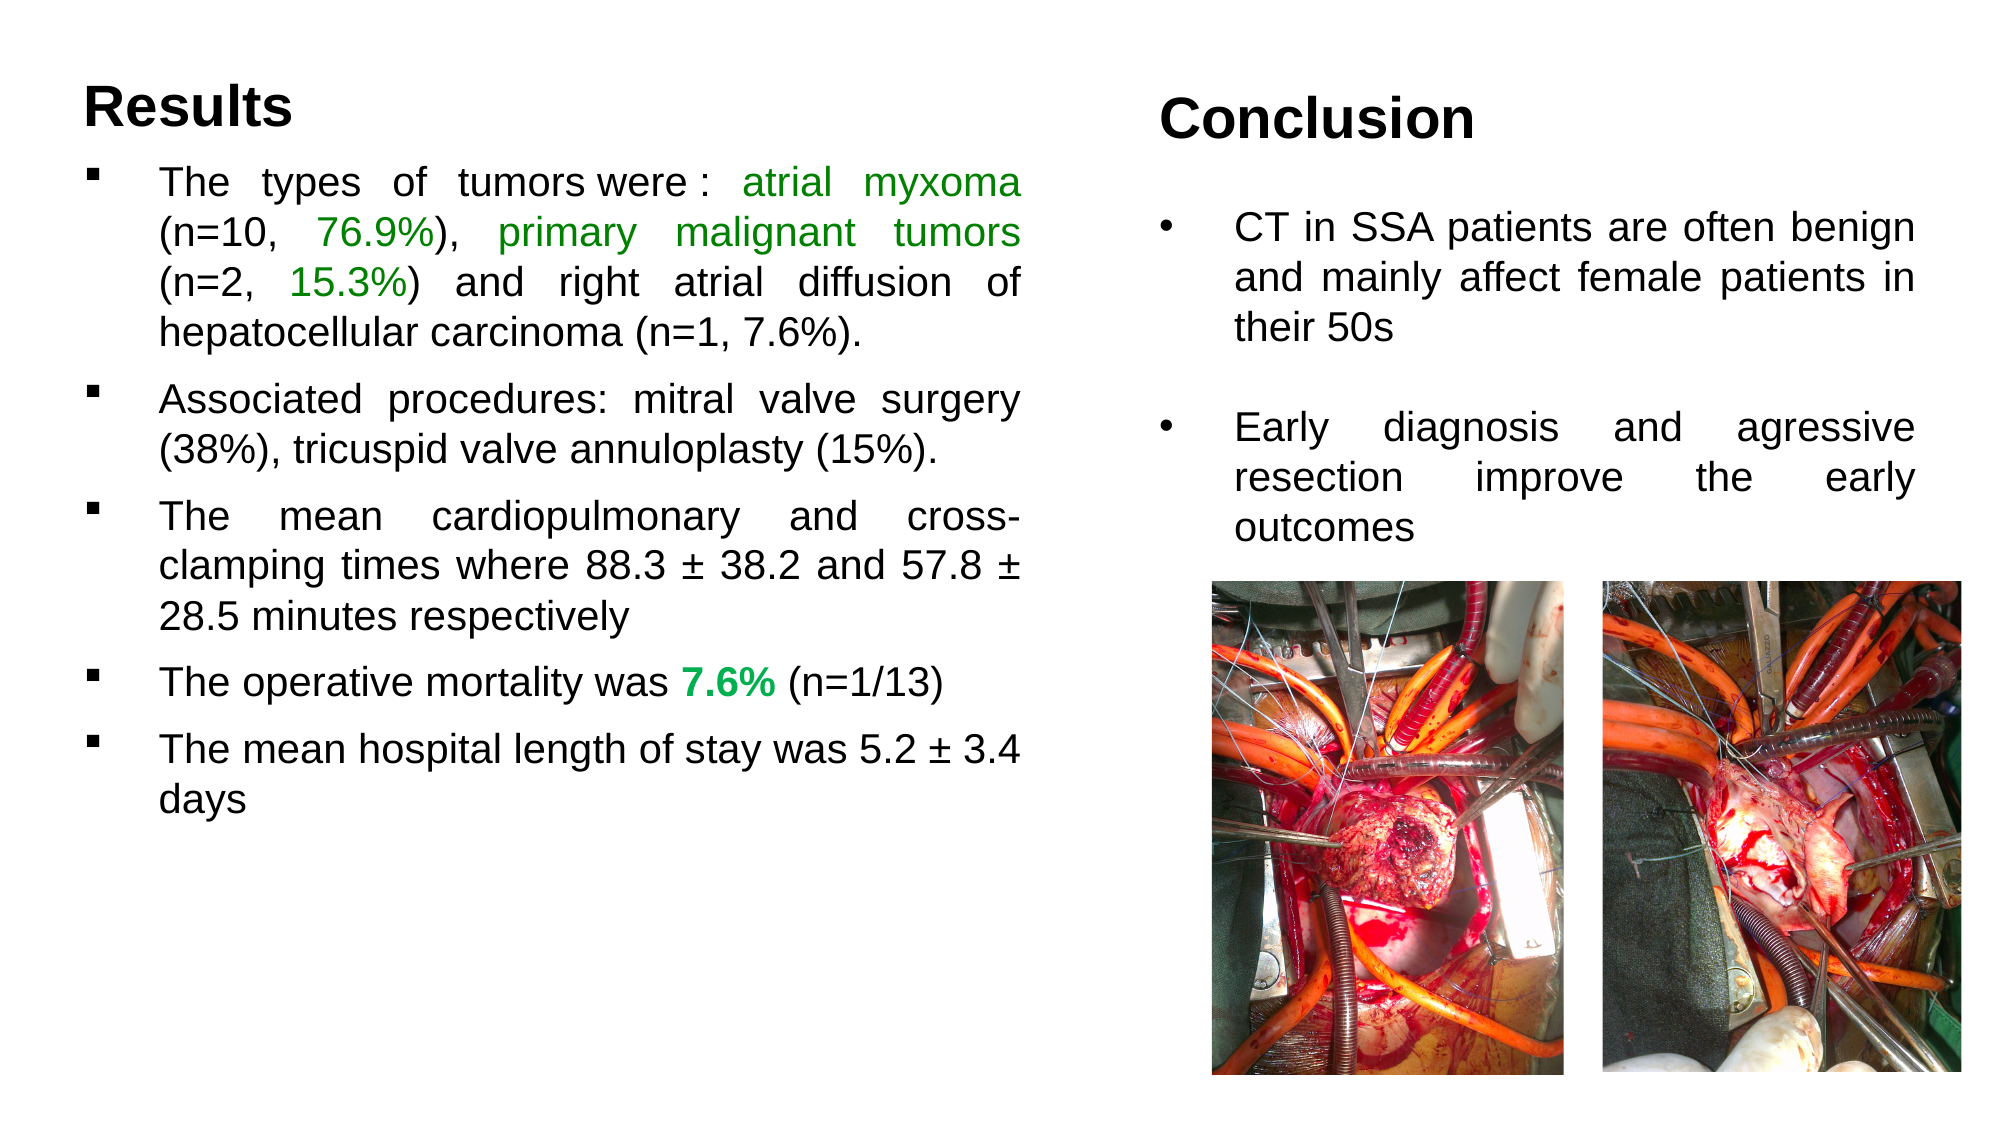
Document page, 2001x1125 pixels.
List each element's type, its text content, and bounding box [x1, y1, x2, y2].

picture [1141, 581, 2000, 1075]
text_box Conclusion CT in SSA patients are often benign and mainly affect female patients in their 50s Early diagnosis and agressive resection improve the early outcomes [1144, 72, 1931, 558]
text_box Results The types of tumors were : atrial myxoma (n=10, 76.9%), primary malignant tumors (n=2, 15.3%) and right atrial diffusion of hepatocellular carcinoma (n=1, 7.6%). Associated procedures: mitral valve surgery (38%), tricuspid valve annuloplasty (15%). The mean cardiopulmonary and cross-clamping times where 88.3 ± 38.2 and 57.8 ± 28.5 minutes respectively The operative mortality was 7.6% (n=1/13) The mean hospital length of stay was 5.2 ± 3.4 days [68, 25, 1037, 830]
